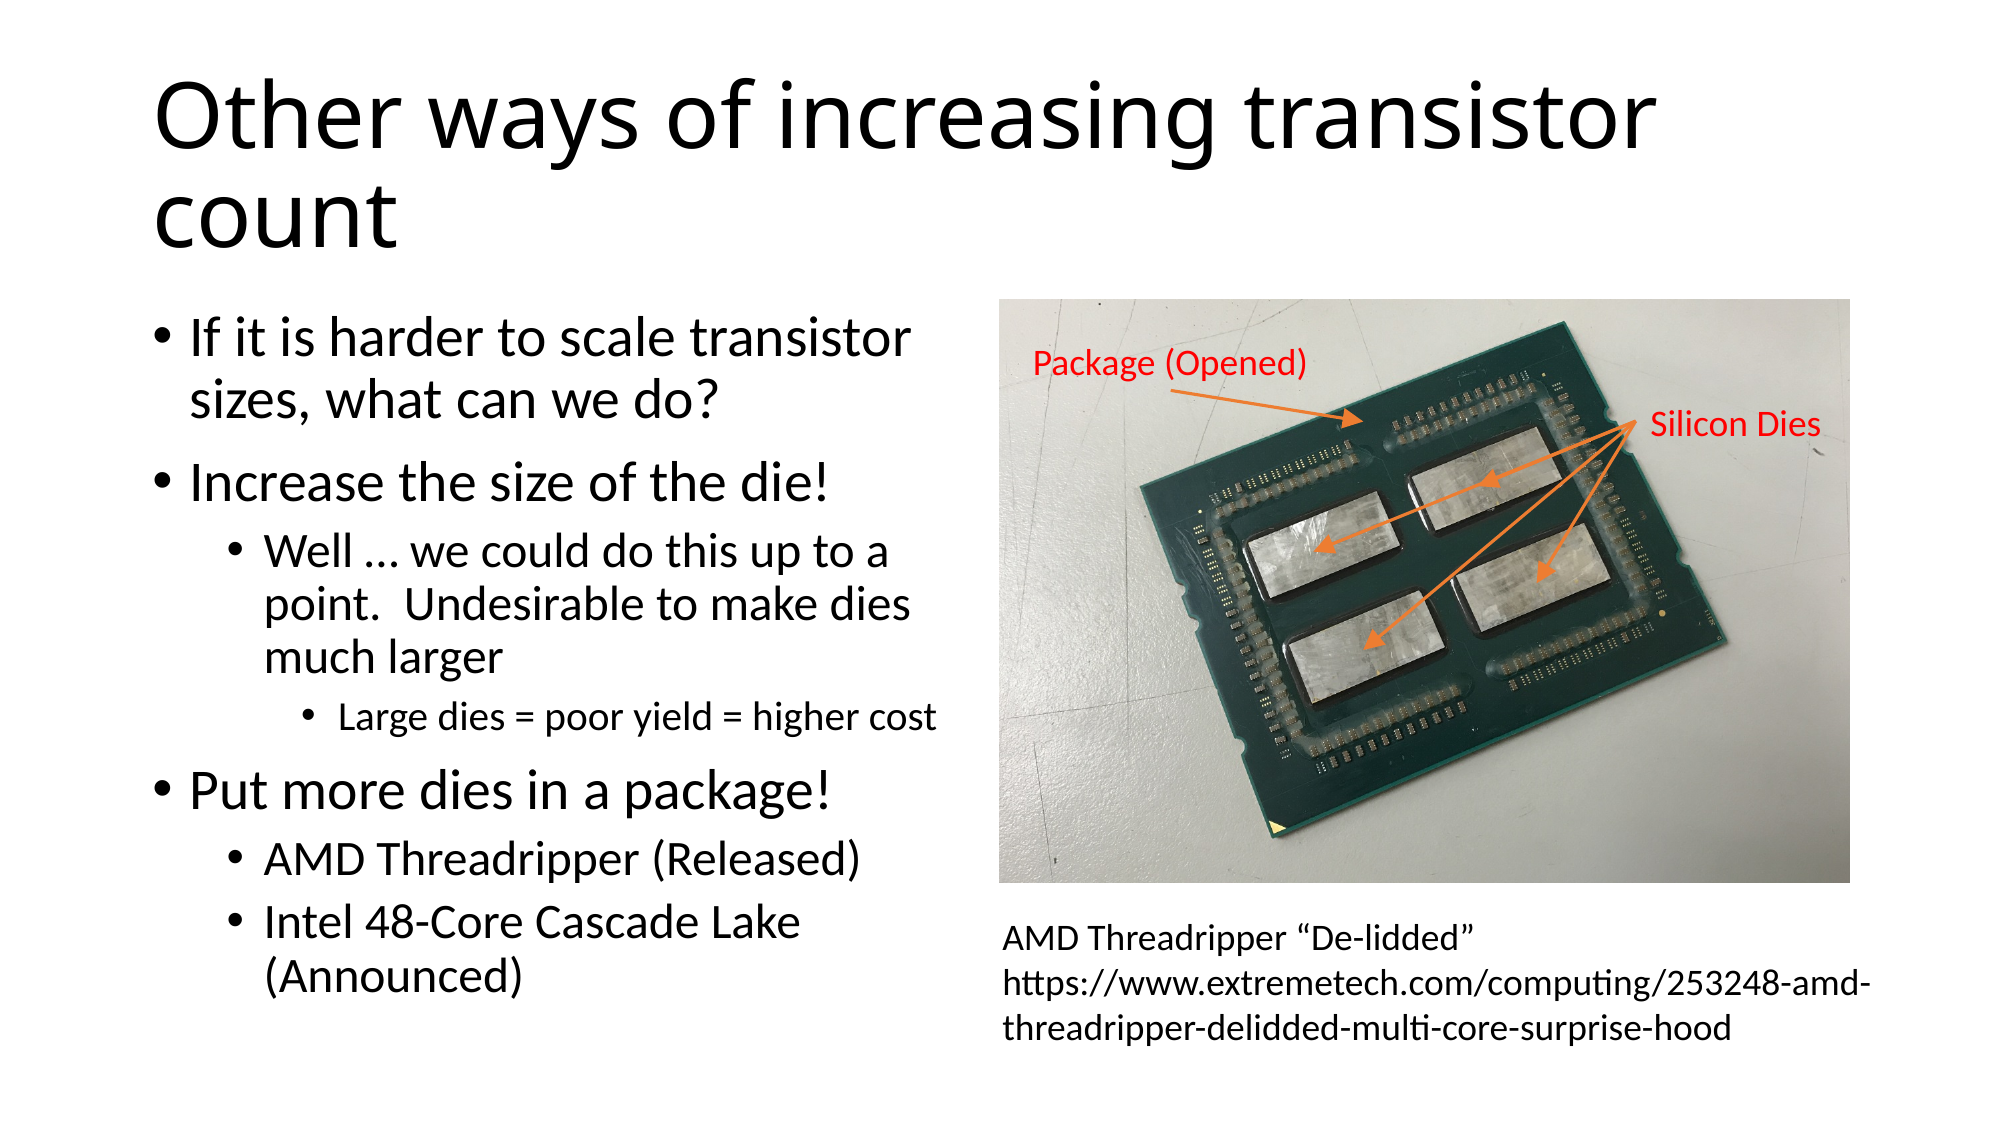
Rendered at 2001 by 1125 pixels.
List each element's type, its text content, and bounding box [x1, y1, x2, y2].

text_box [1363, 421, 1635, 650]
title Other ways of increasing transistor count [137, 59, 1863, 278]
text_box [1170, 391, 1364, 422]
text_box AMD Threadripper “De-lidded” https://www.extremetech.com/computing/253248-amd-threadripper-delidded-multi-core-surprise-hood [987, 905, 1945, 1055]
list If it is harder to scale transistor sizes, what can we do? Increase the size of the die! Well … we could do this up to a point. Undesirable to make dies much larger Large dies = poor yield = higher cost Put more dies in a package! AMD Threadripper (Released) Intel 48-Core Cascade Lake (Announced) [137, 299, 988, 1014]
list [999, 299, 1850, 883]
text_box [1313, 422, 1363, 552]
